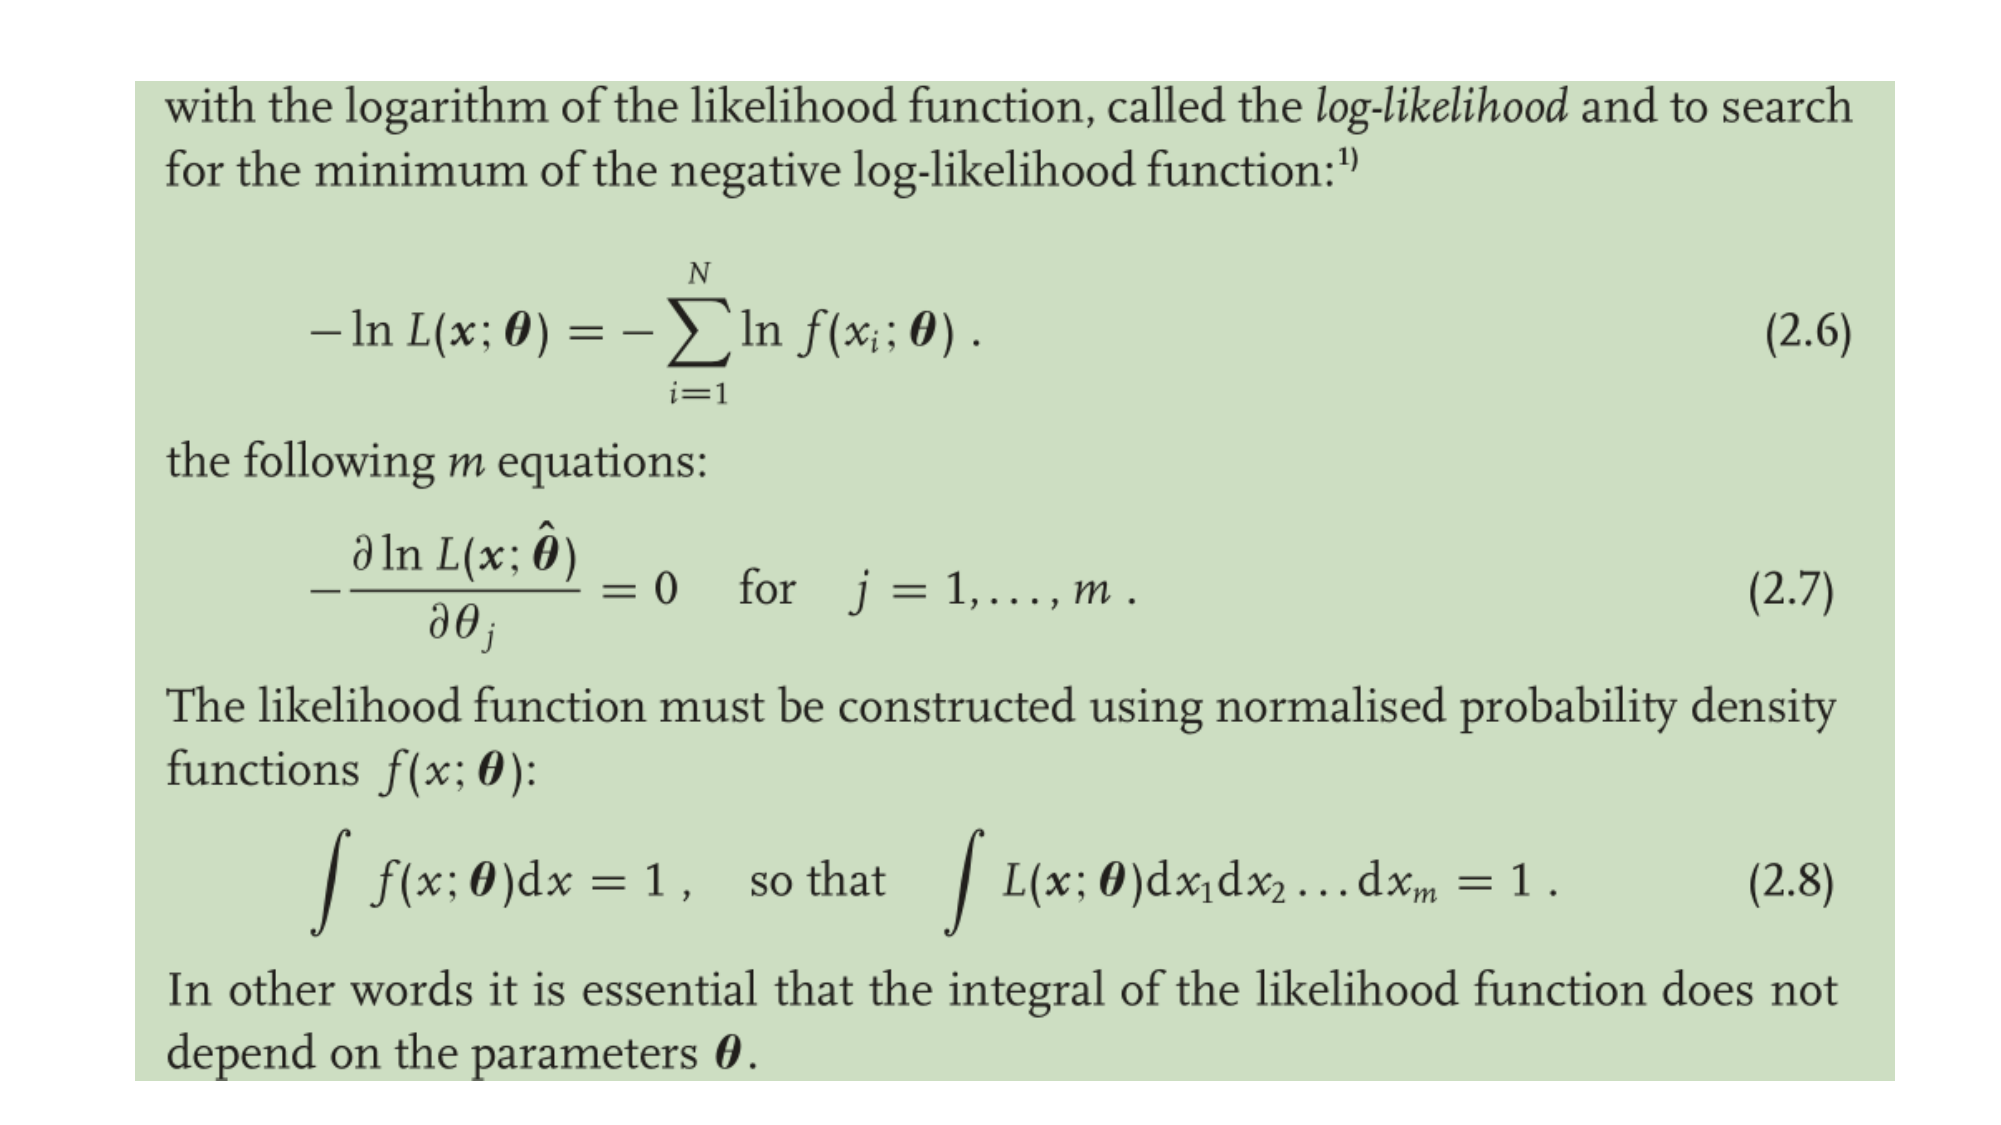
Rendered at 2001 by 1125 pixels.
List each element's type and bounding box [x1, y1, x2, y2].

picture [134, 81, 1895, 1081]
